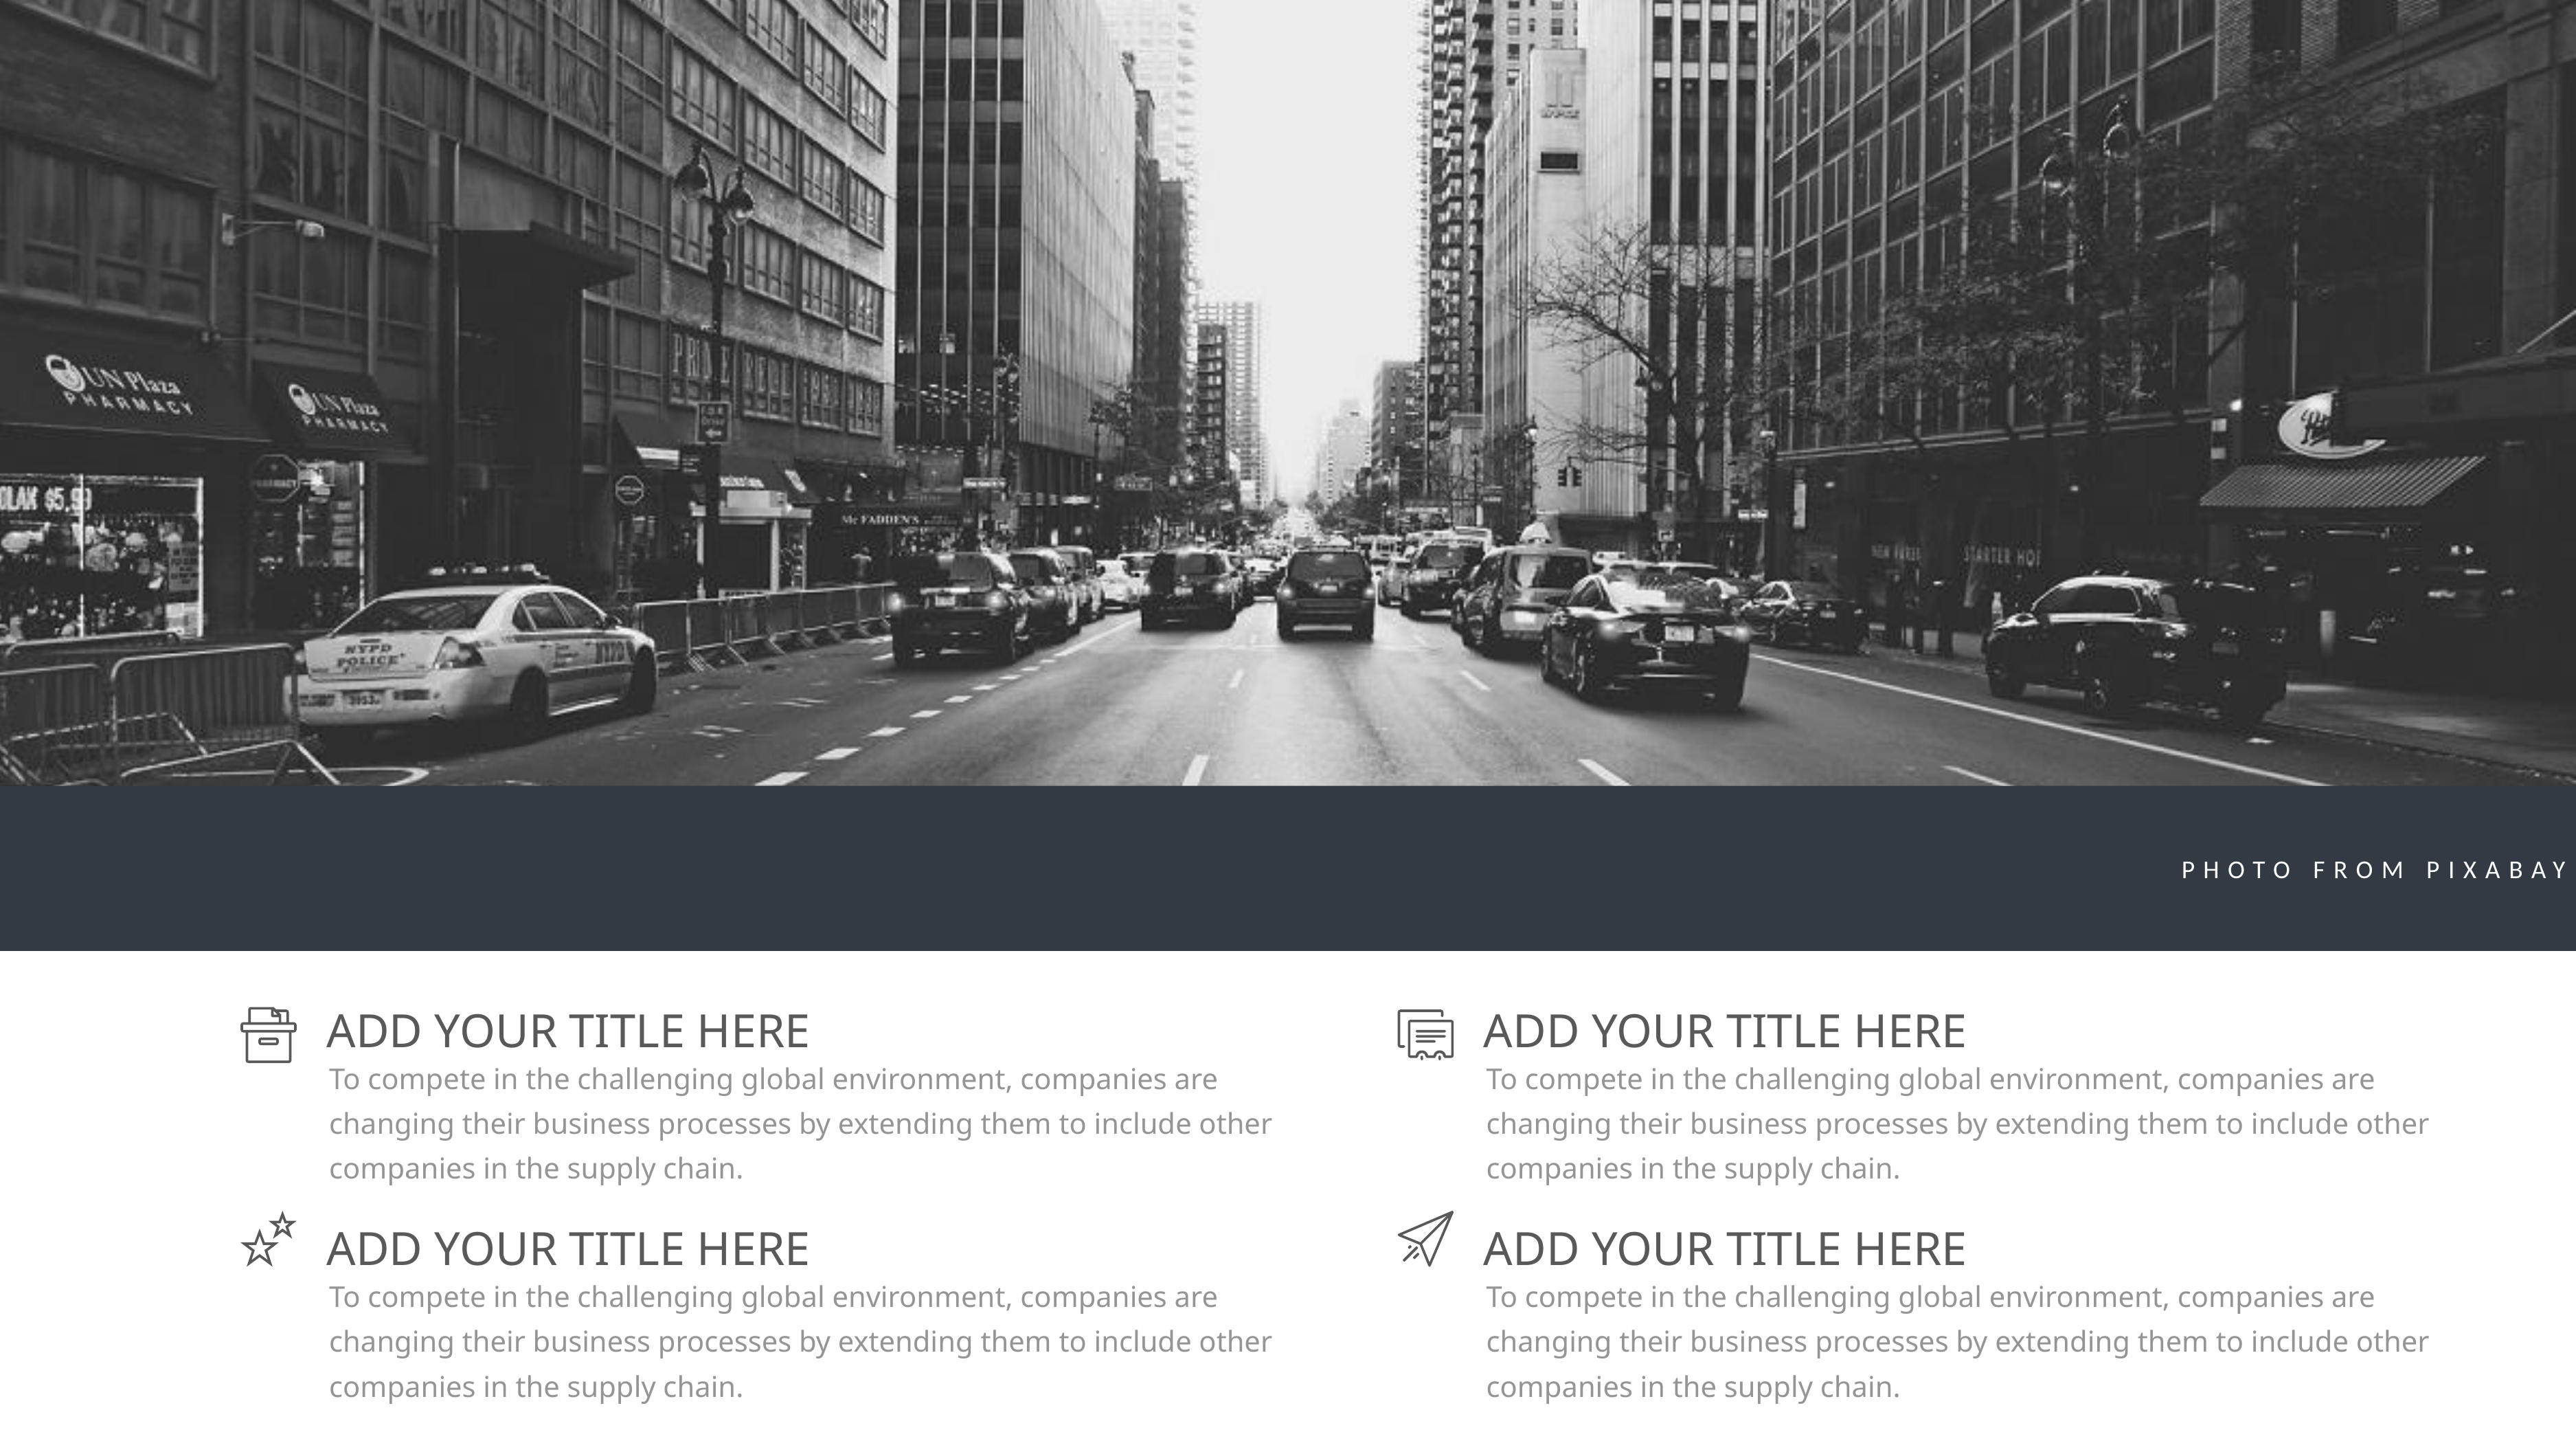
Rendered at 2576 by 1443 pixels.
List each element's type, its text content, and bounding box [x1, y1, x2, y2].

text_box To compete in the challenging global environment, companies are changing their business processes by extending them to include other companies in the supply chain. [319, 1263, 1288, 1408]
text_box To compete in the challenging global environment, companies are changing their business processes by extending them to include other companies in the supply chain. [1476, 1045, 2445, 1174]
text_box [1398, 1210, 1454, 1267]
text_box PHOTO FROM PIXABAY [1642, 847, 2576, 889]
text_box ADD YOUR TITLE HERE [319, 956, 1398, 1086]
text_box ADD YOUR TITLE HERE [1476, 956, 2555, 1086]
text_box [1438, 1055, 1441, 1061]
text_box To compete in the challenging global environment, companies are changing their business processes by extending them to include other companies in the supply chain. [1476, 1263, 2445, 1408]
text_box [240, 1228, 279, 1267]
text_box [0, 807, 2576, 952]
picture [0, 0, 2576, 807]
text_box [1408, 1020, 1454, 1058]
text_box ADD YOUR TITLE HERE [1476, 1174, 2555, 1304]
text_box [1398, 1009, 1444, 1048]
text_box ADD YOUR TITLE HERE [319, 1174, 1398, 1304]
text_box [240, 1007, 297, 1064]
text_box [1420, 1055, 1423, 1061]
text_box To compete in the challenging global environment, companies are changing their business processes by extending them to include other companies in the supply chain. [319, 1045, 1288, 1174]
text_box [268, 1210, 297, 1239]
